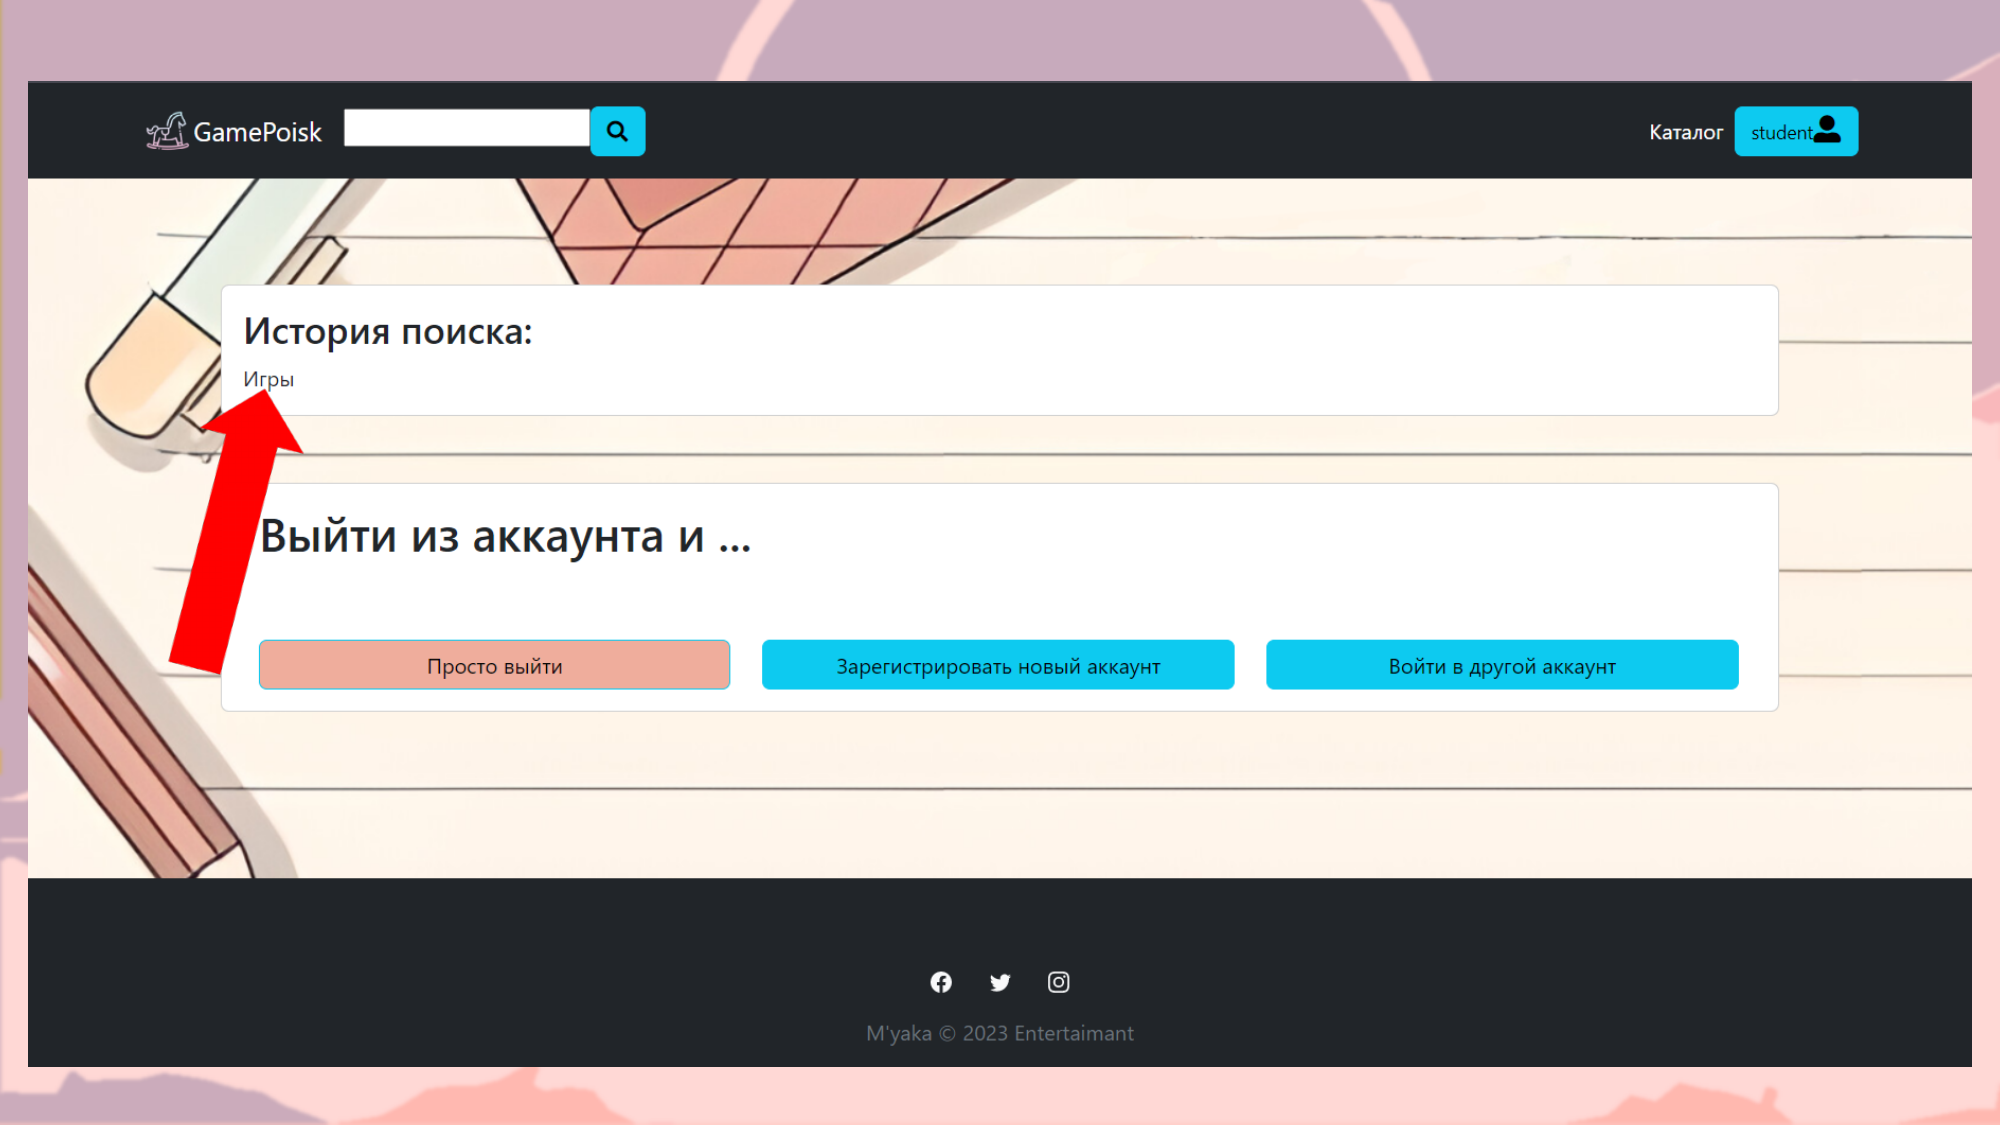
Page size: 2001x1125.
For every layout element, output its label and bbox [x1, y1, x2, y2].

picture [28, 81, 1972, 1067]
